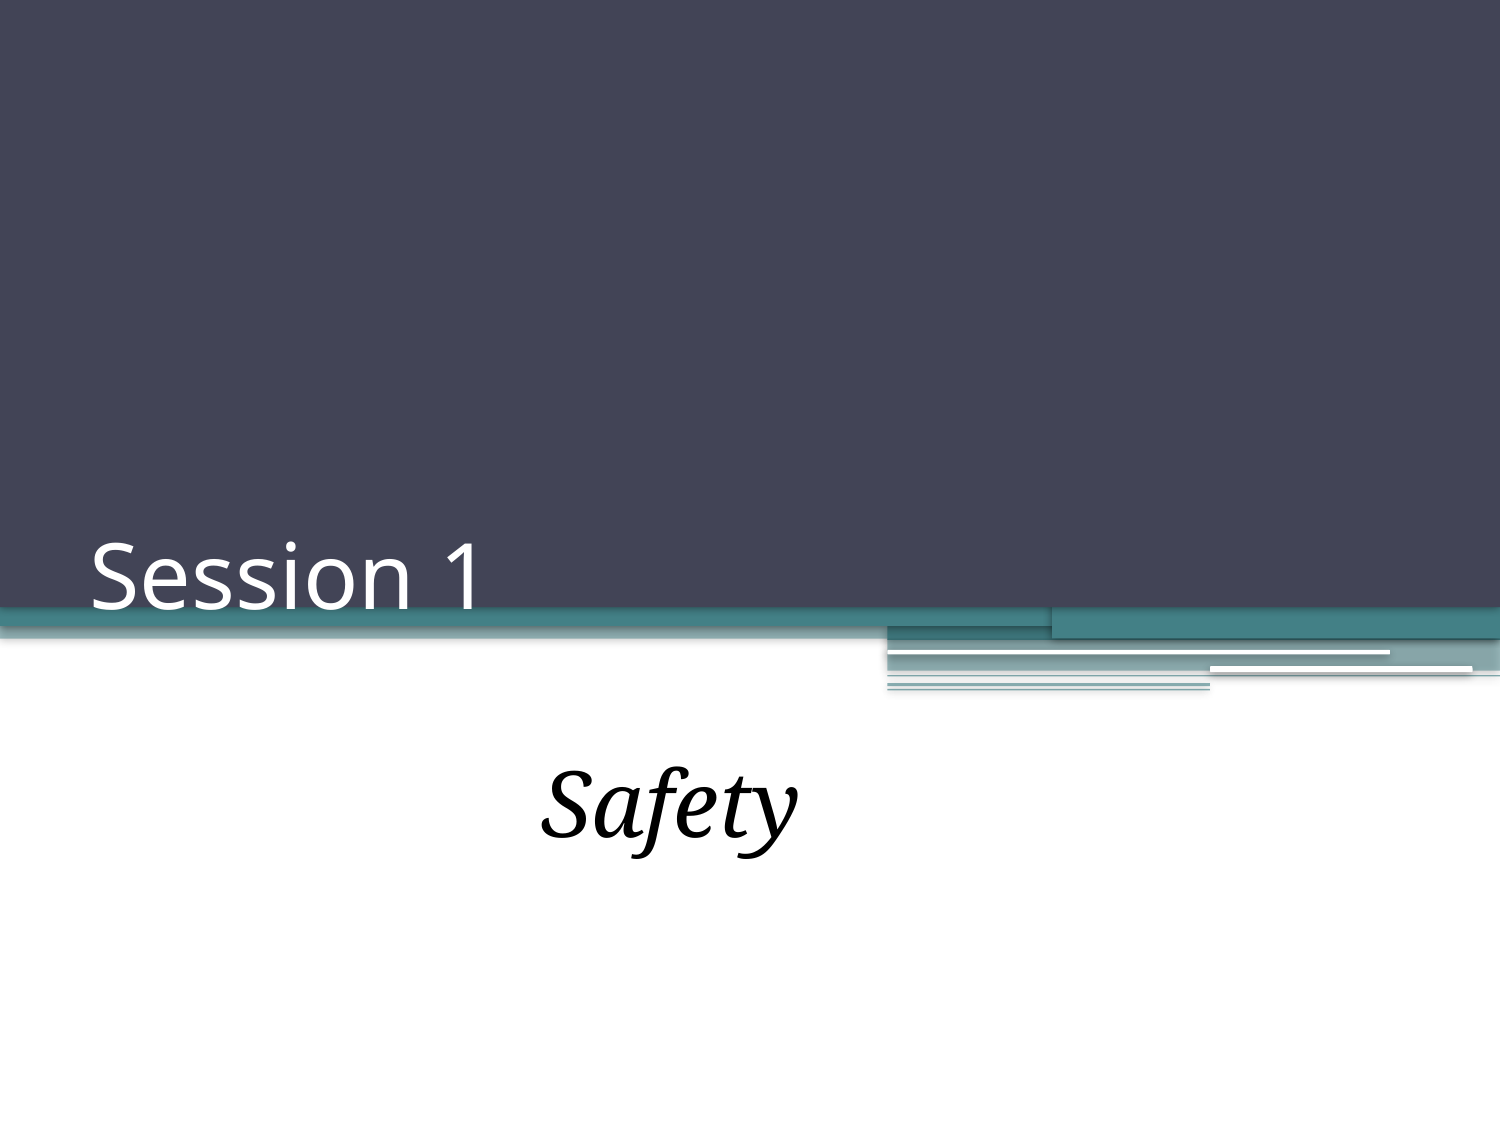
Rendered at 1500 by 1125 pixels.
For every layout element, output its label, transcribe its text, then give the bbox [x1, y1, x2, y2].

text_box Safety [526, 738, 817, 864]
title Session 1 [75, 394, 1463, 636]
